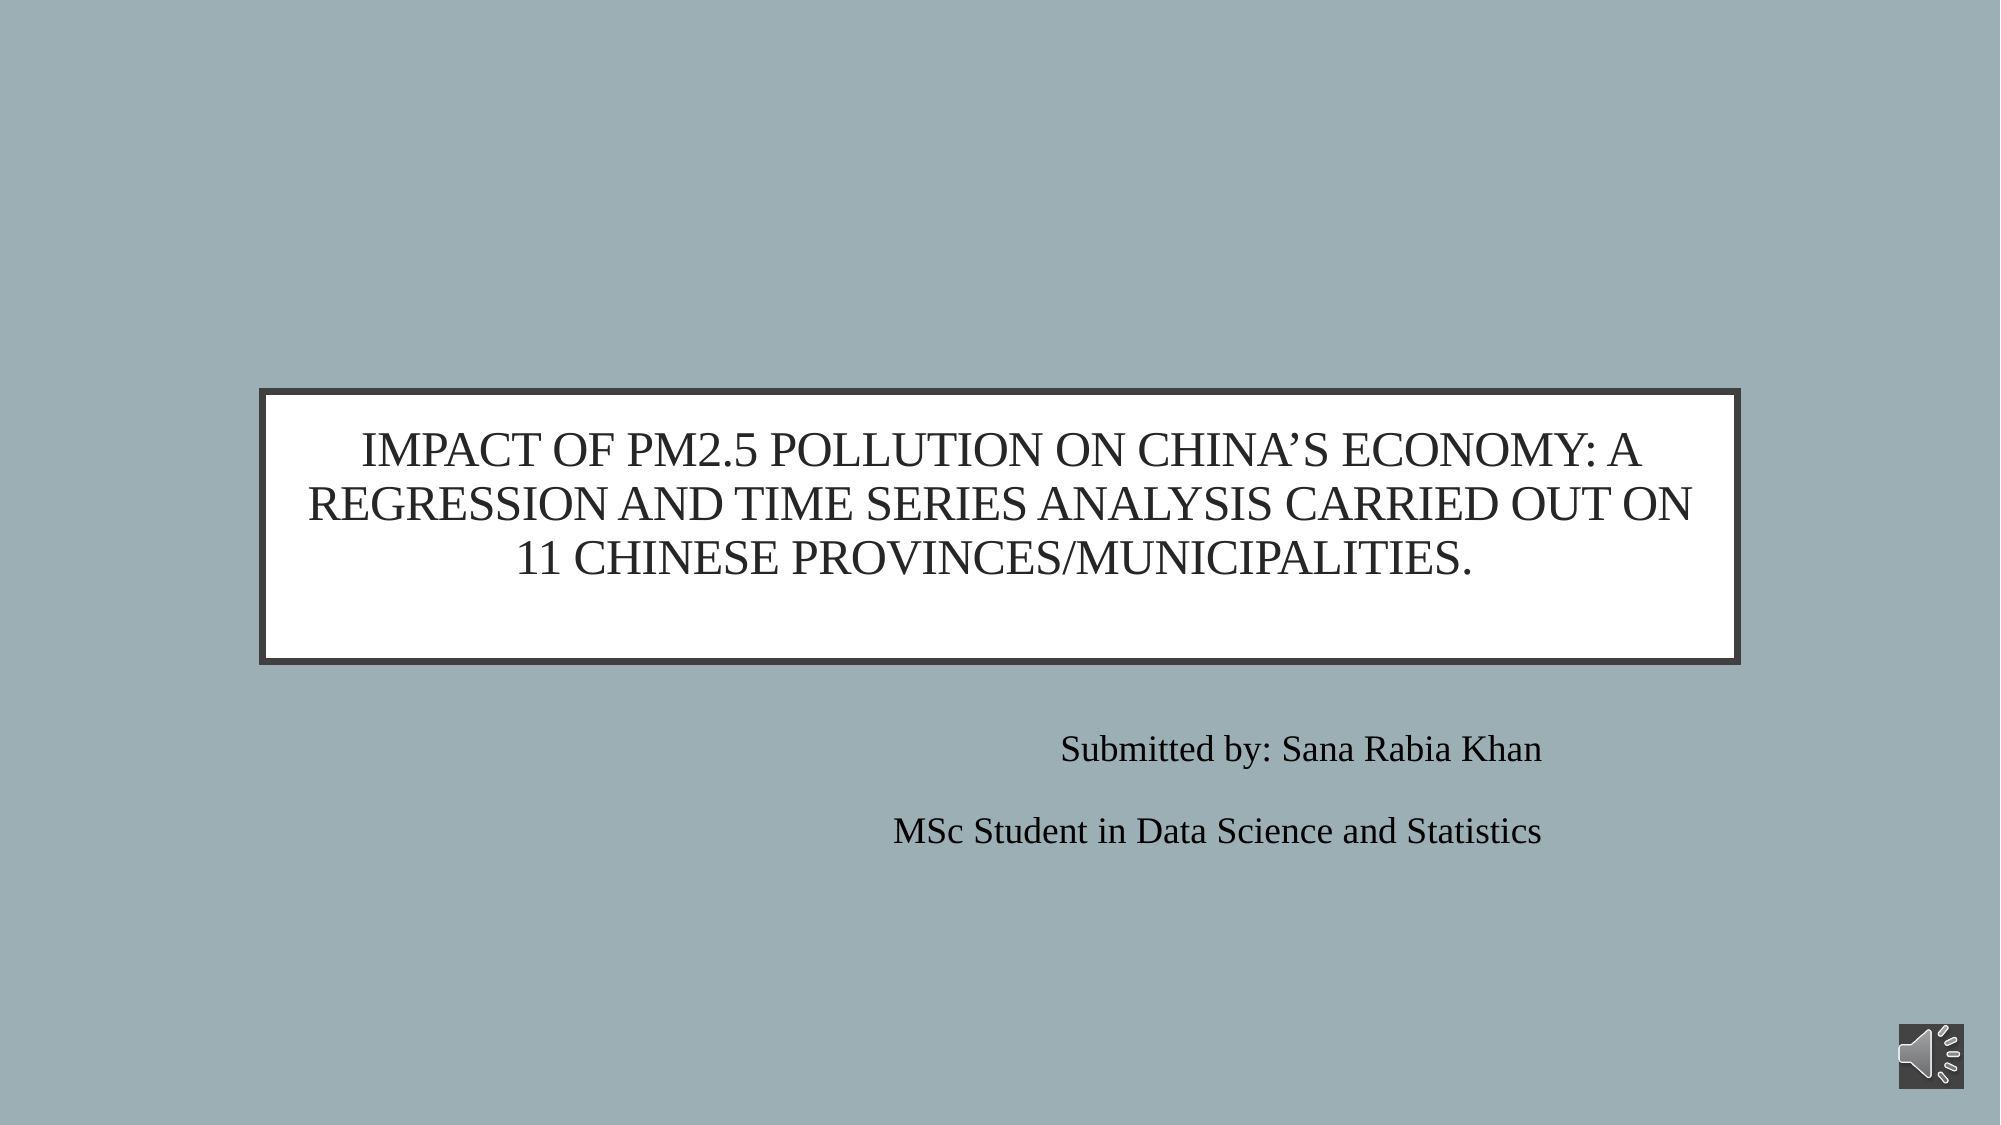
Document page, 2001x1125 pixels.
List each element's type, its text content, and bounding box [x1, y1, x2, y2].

picture [1897, 1022, 1965, 1090]
subtitle Submitted by: Sana Rabia Khan MSc Student in Data Science and Statistics [442, 713, 1558, 918]
title Impact of PM2.5 Pollution on China’s Economy: A Regression and Time Series Analysis Carried Out On 11 Chinese Provinces/Municipalities. [259, 388, 1741, 665]
